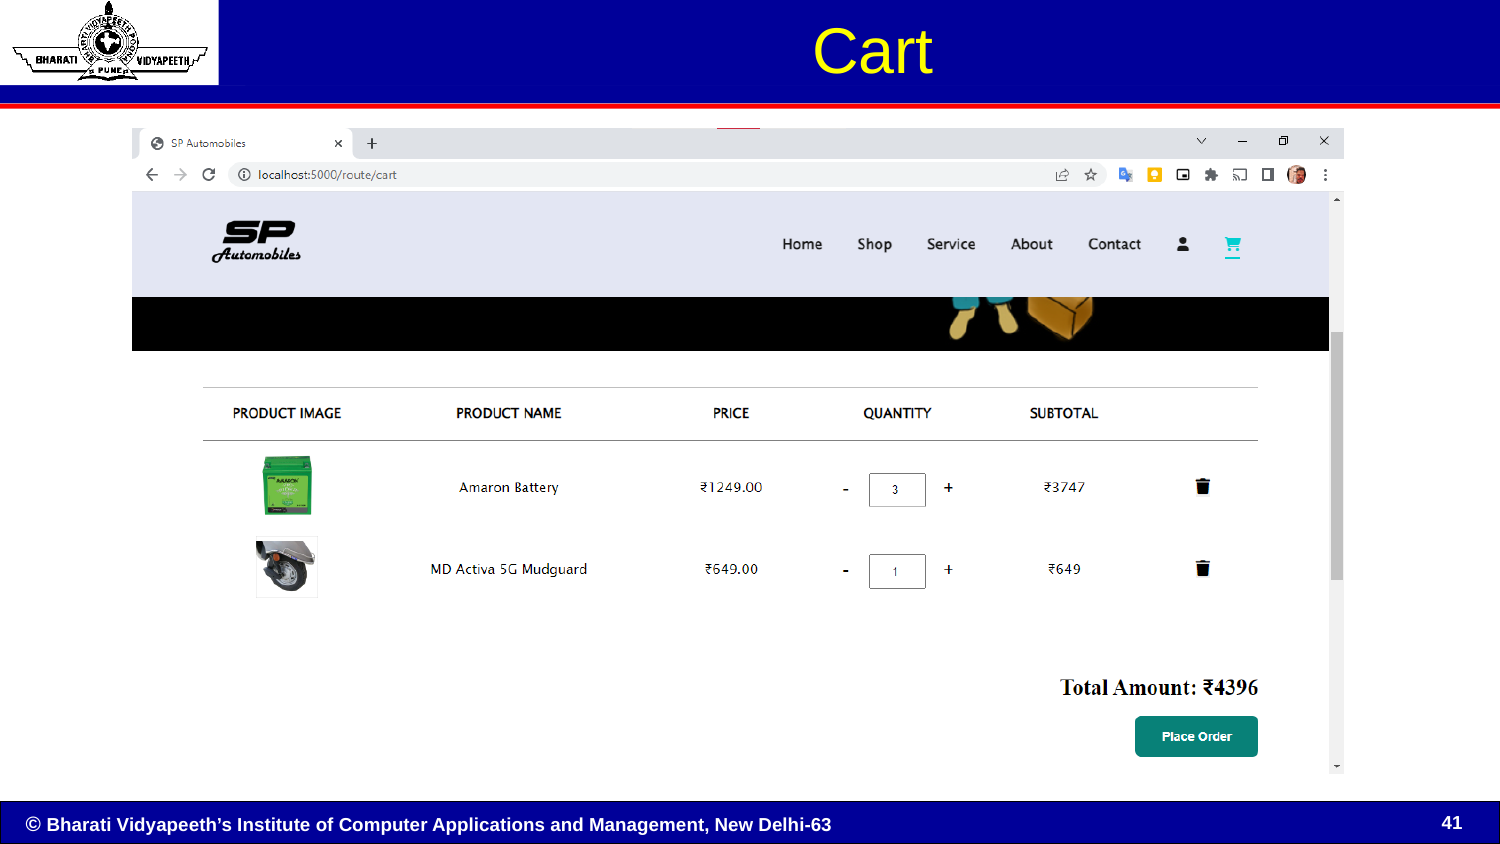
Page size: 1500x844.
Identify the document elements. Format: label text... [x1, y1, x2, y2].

picture [132, 128, 1344, 775]
title Cart [246, 2, 1500, 85]
picture [12, 1, 208, 81]
